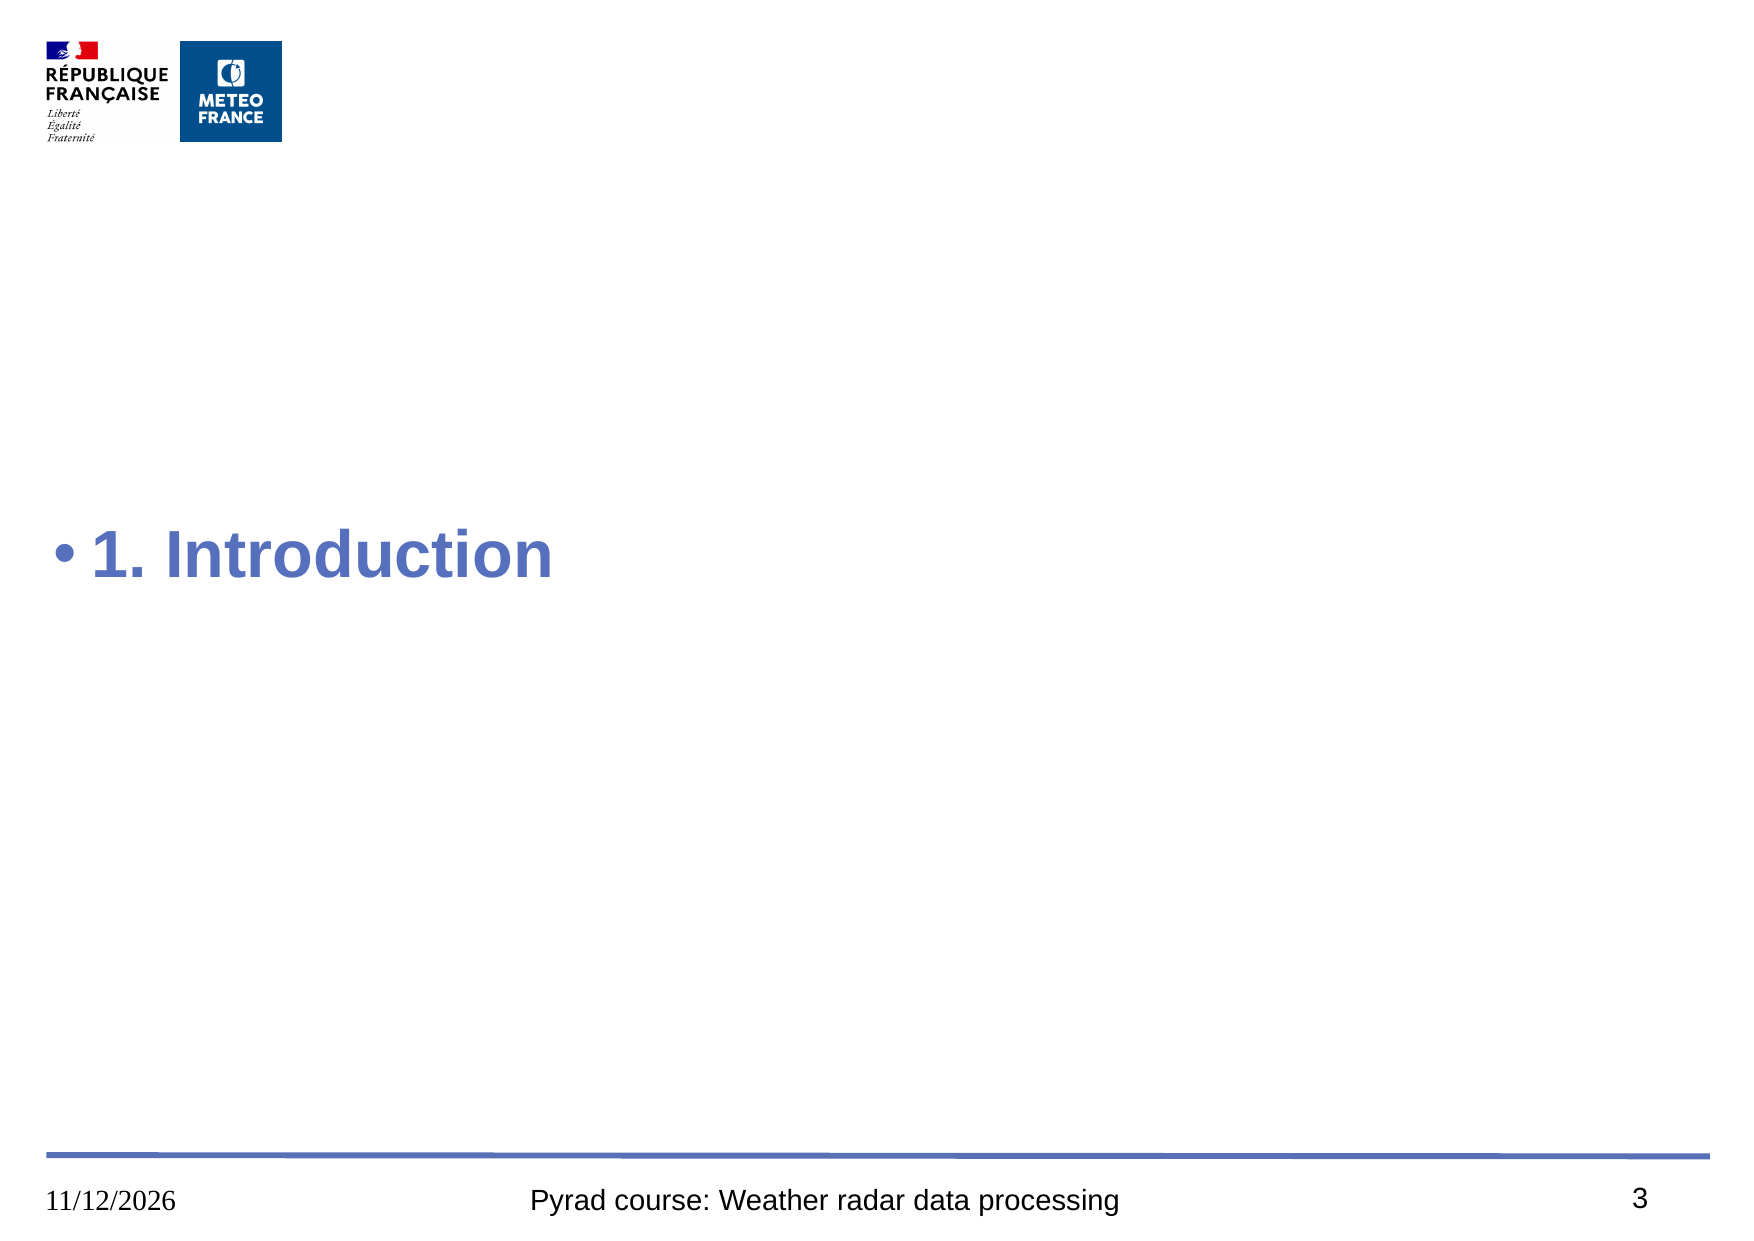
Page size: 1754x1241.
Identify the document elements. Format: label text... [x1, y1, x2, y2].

subtitle 1. Introduction [53, 321, 1440, 791]
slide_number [44, 1181, 454, 1241]
slide_number 3 [1554, 1179, 1726, 1214]
picture [180, 41, 282, 142]
picture [46, 41, 172, 142]
footer Pyrad course: Weather radar data processing [454, 1181, 1428, 1241]
